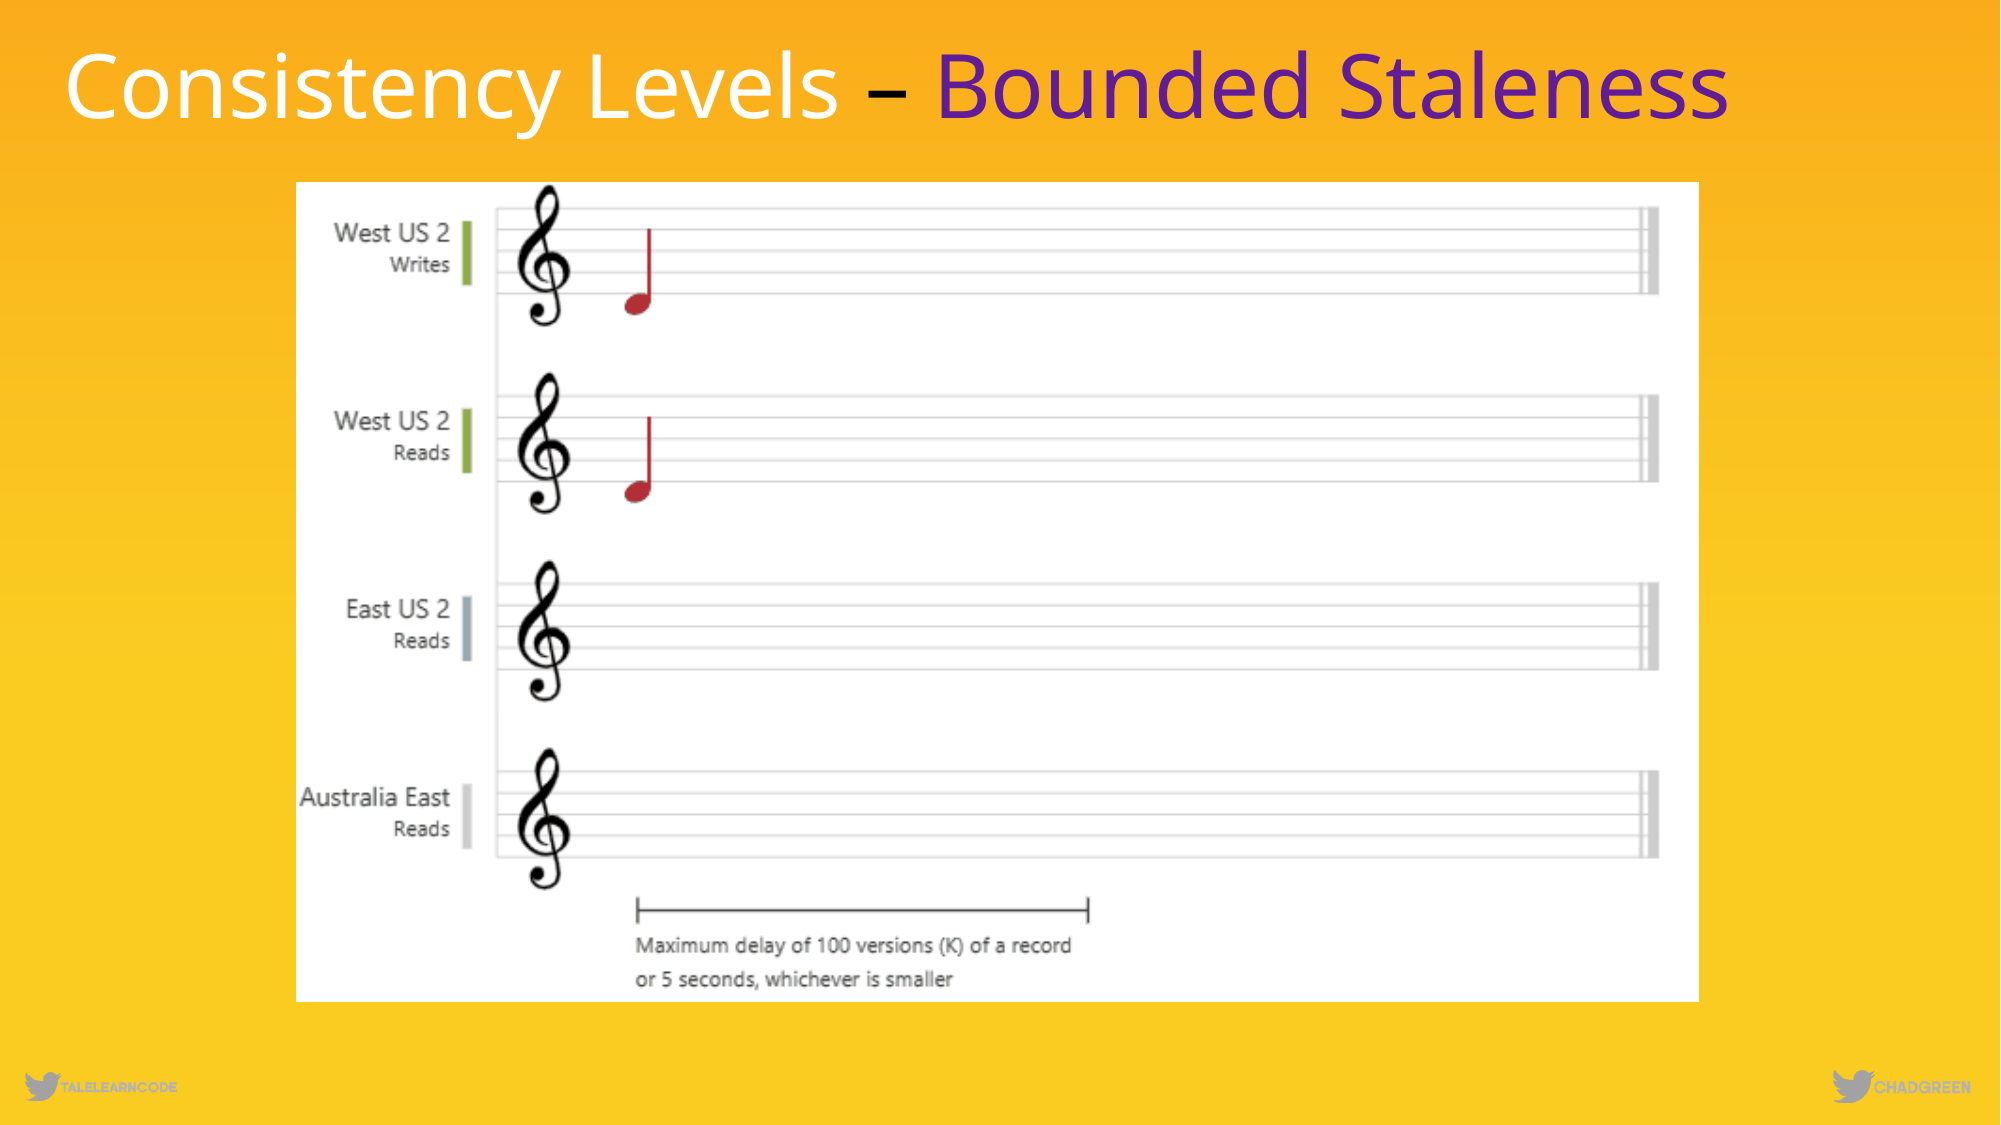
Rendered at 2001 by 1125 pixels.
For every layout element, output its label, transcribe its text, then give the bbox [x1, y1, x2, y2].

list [296, 182, 1699, 1002]
picture [0, 0, 2001, 1125]
title Consistency Levels – Bounded Staleness [48, 34, 1947, 146]
